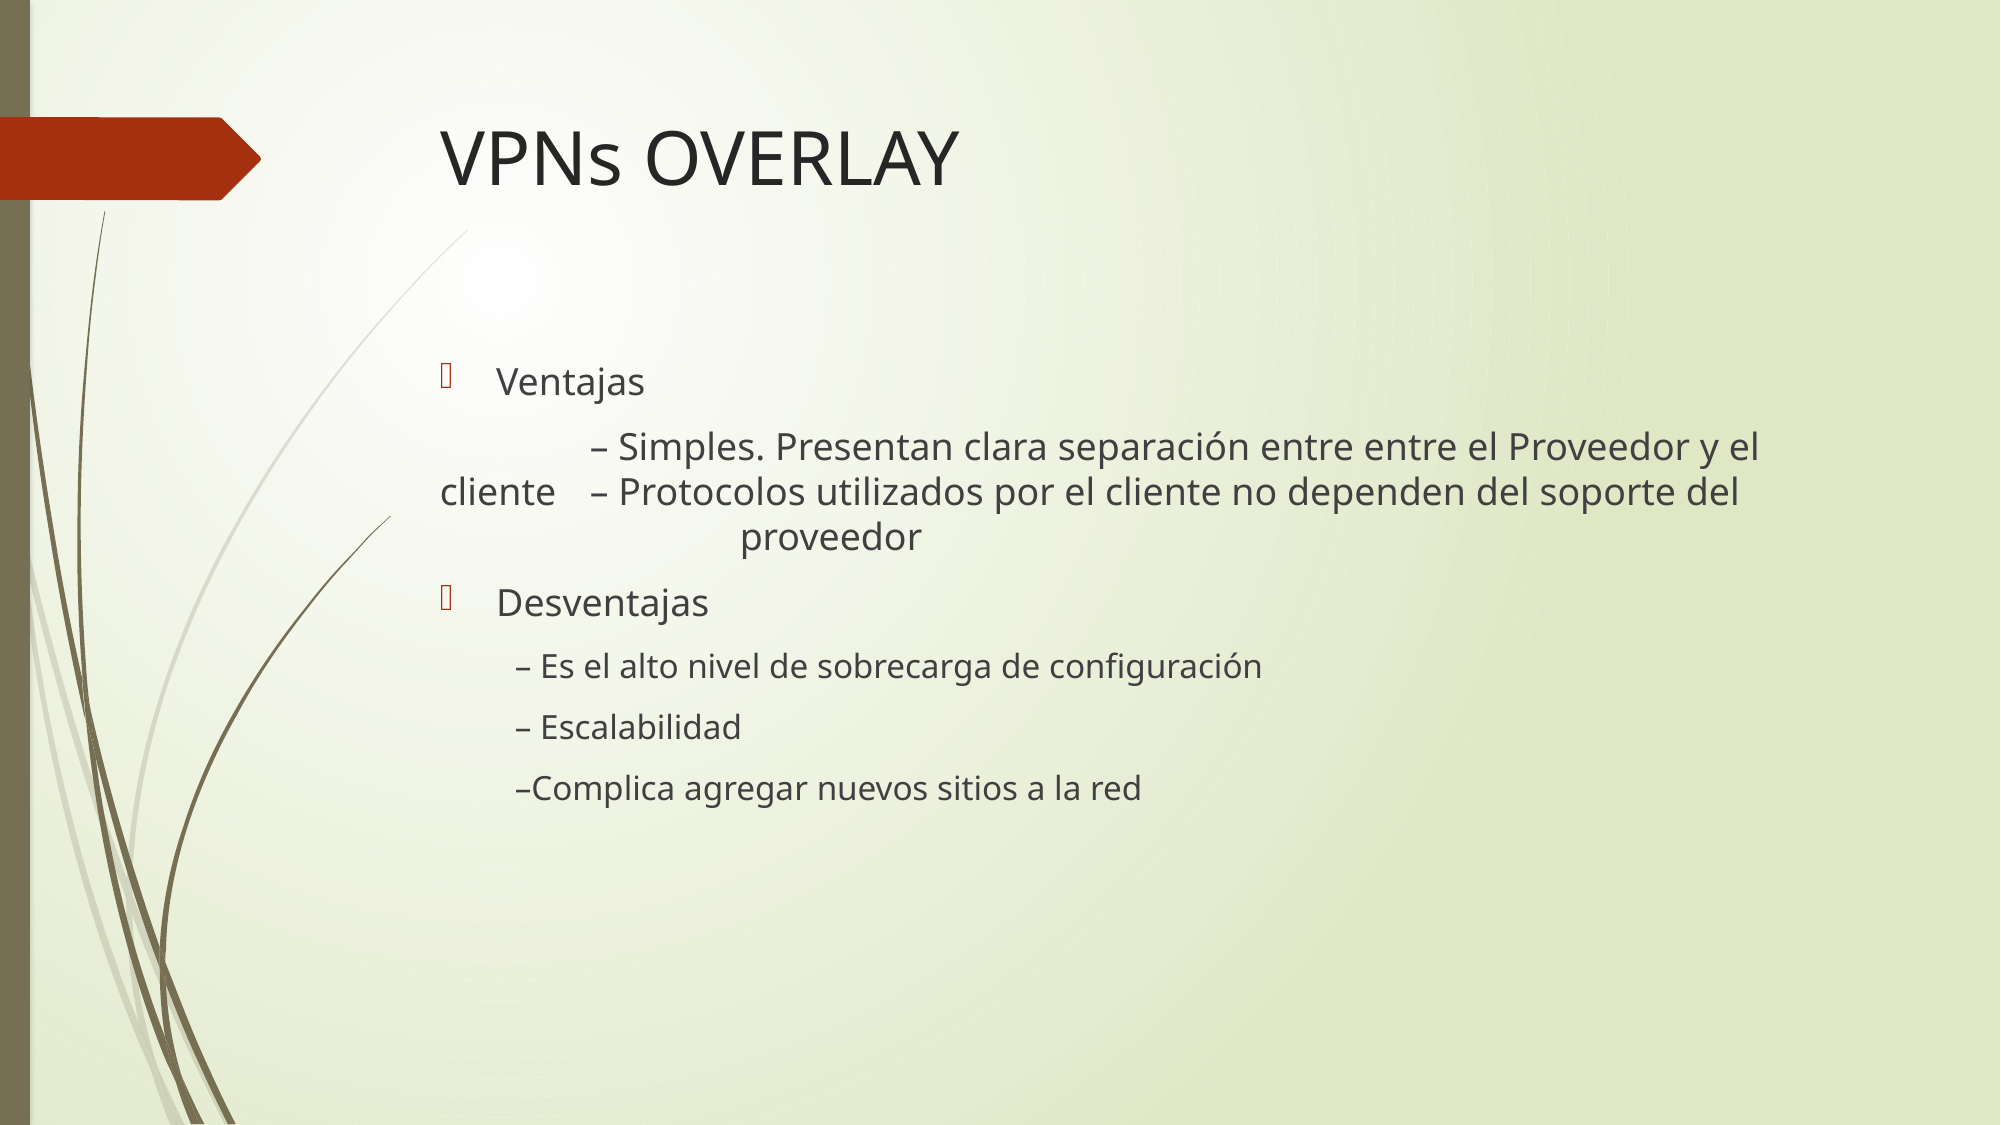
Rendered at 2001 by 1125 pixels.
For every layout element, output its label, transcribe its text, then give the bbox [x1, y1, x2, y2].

list Ventajas – Simples. Presentan clara separación entre entre el Proveedor y el cliente – Protocolos utilizados por el cliente no dependen del soporte del proveedor Desventajas – Es el alto nivel de sobrecarga de configuración – Escalabilidad –Complica agregar nuevos sitios a la red [424, 350, 1888, 970]
title VPNs OVERLAY [425, 102, 1888, 313]
